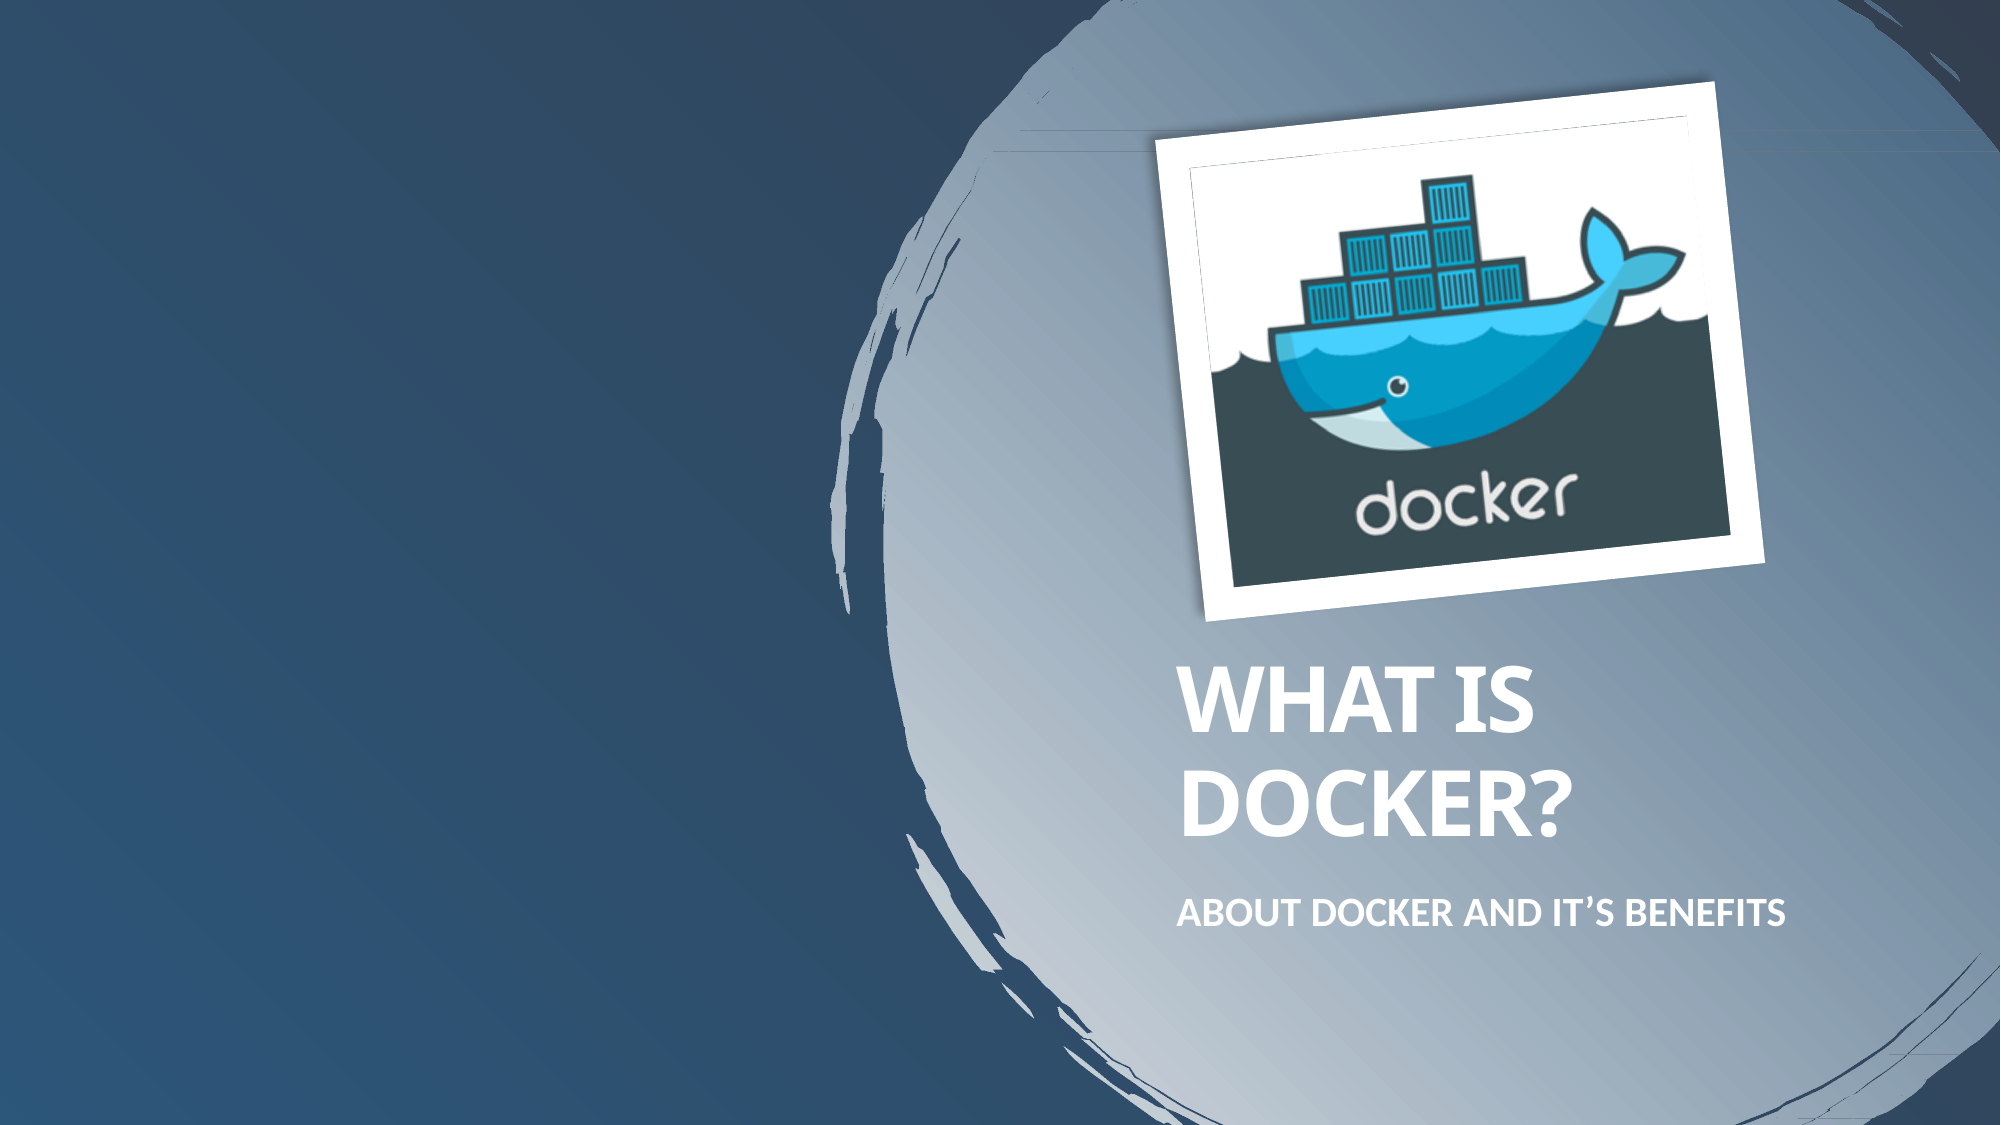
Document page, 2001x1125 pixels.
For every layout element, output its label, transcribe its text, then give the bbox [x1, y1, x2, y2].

title What is docker? [1176, 514, 1849, 856]
subtitle About docker and it’s benefits [1176, 890, 1849, 1063]
picture [1191, 117, 1730, 587]
